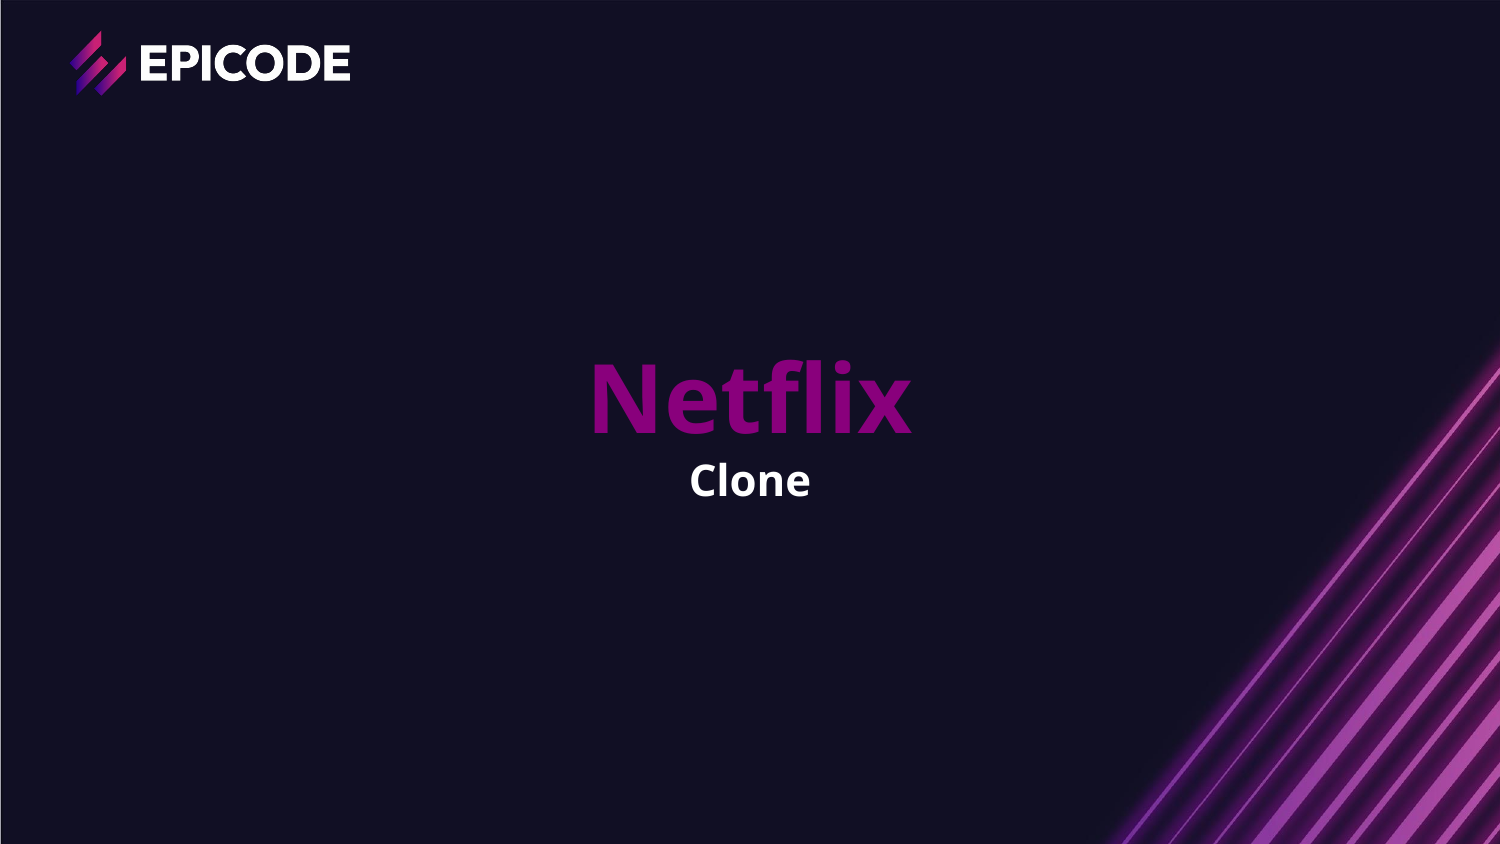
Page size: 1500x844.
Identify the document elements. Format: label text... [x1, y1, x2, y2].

text_box Netflix Clone [0, 352, 1500, 491]
picture [0, 491, 1500, 844]
picture [0, 0, 1500, 352]
